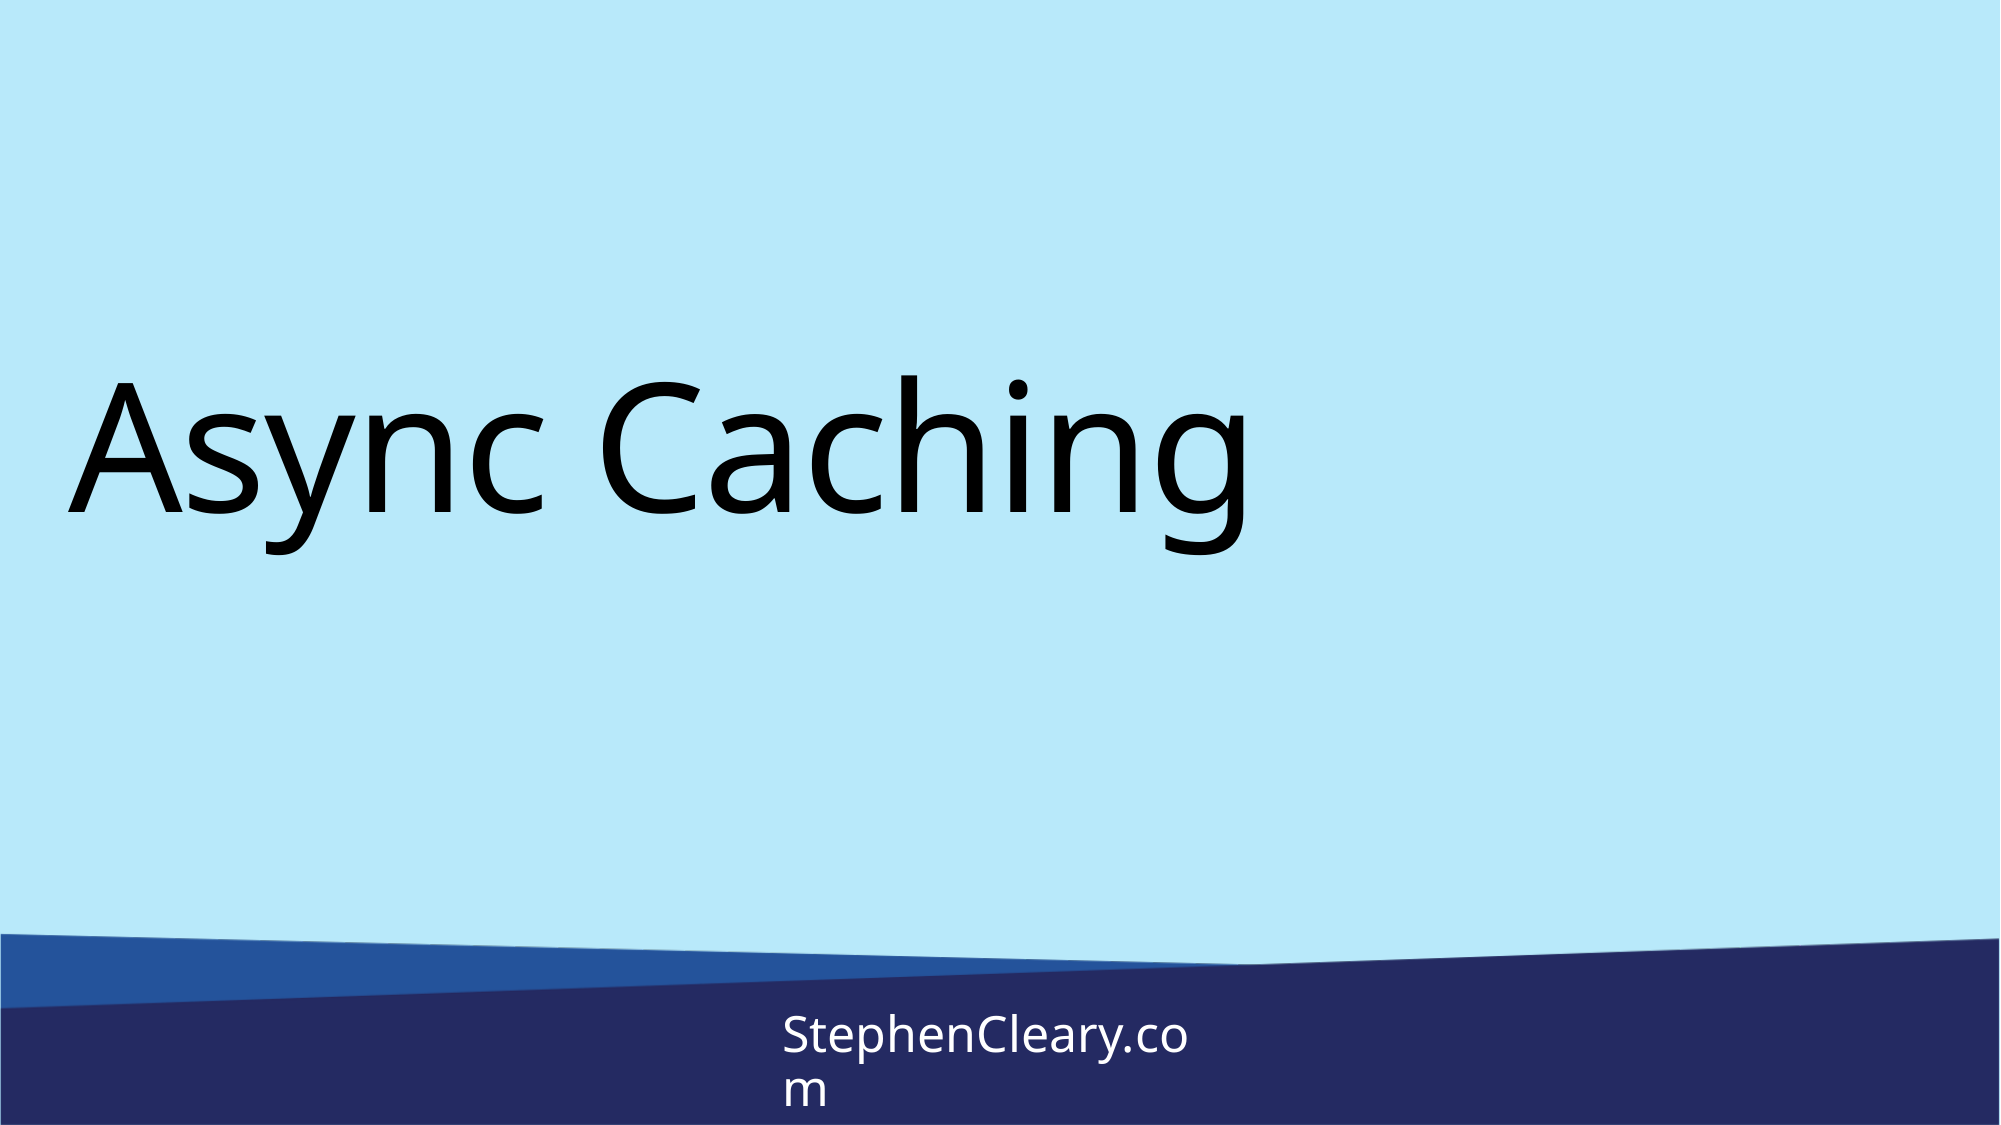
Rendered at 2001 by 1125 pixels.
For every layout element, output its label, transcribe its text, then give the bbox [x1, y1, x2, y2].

picture [0, 0, 2000, 1125]
title Async Caching [44, 341, 1956, 637]
